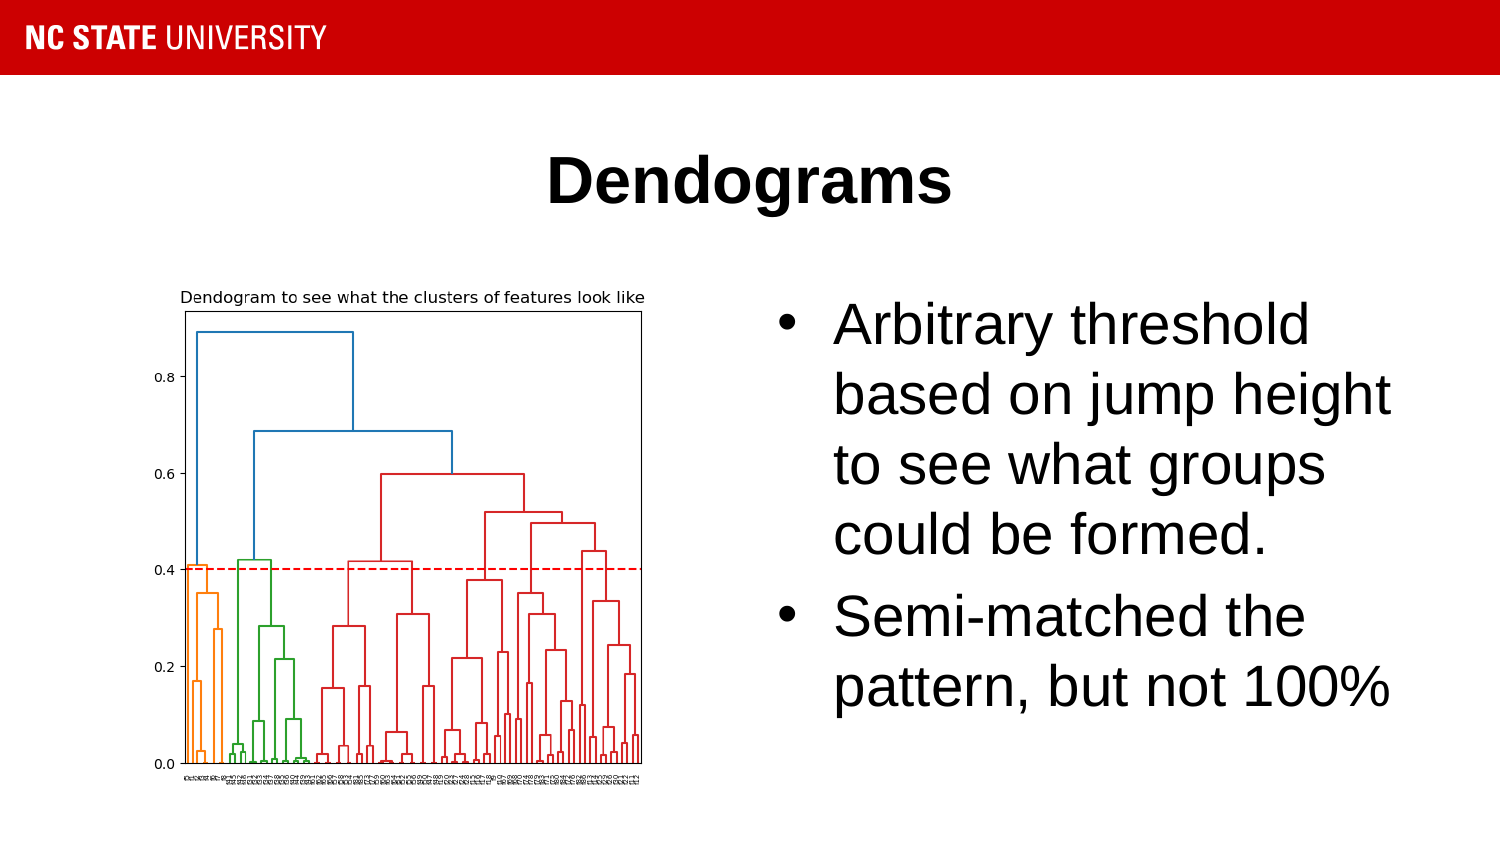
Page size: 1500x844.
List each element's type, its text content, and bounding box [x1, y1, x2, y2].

title Dendograms [75, 110, 1425, 243]
list Arbitrary threshold based on jump height to see what groups could be formed. Semi-matched the pattern, but not 100% [762, 278, 1425, 791]
picture [0, 0, 1500, 75]
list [143, 280, 654, 793]
